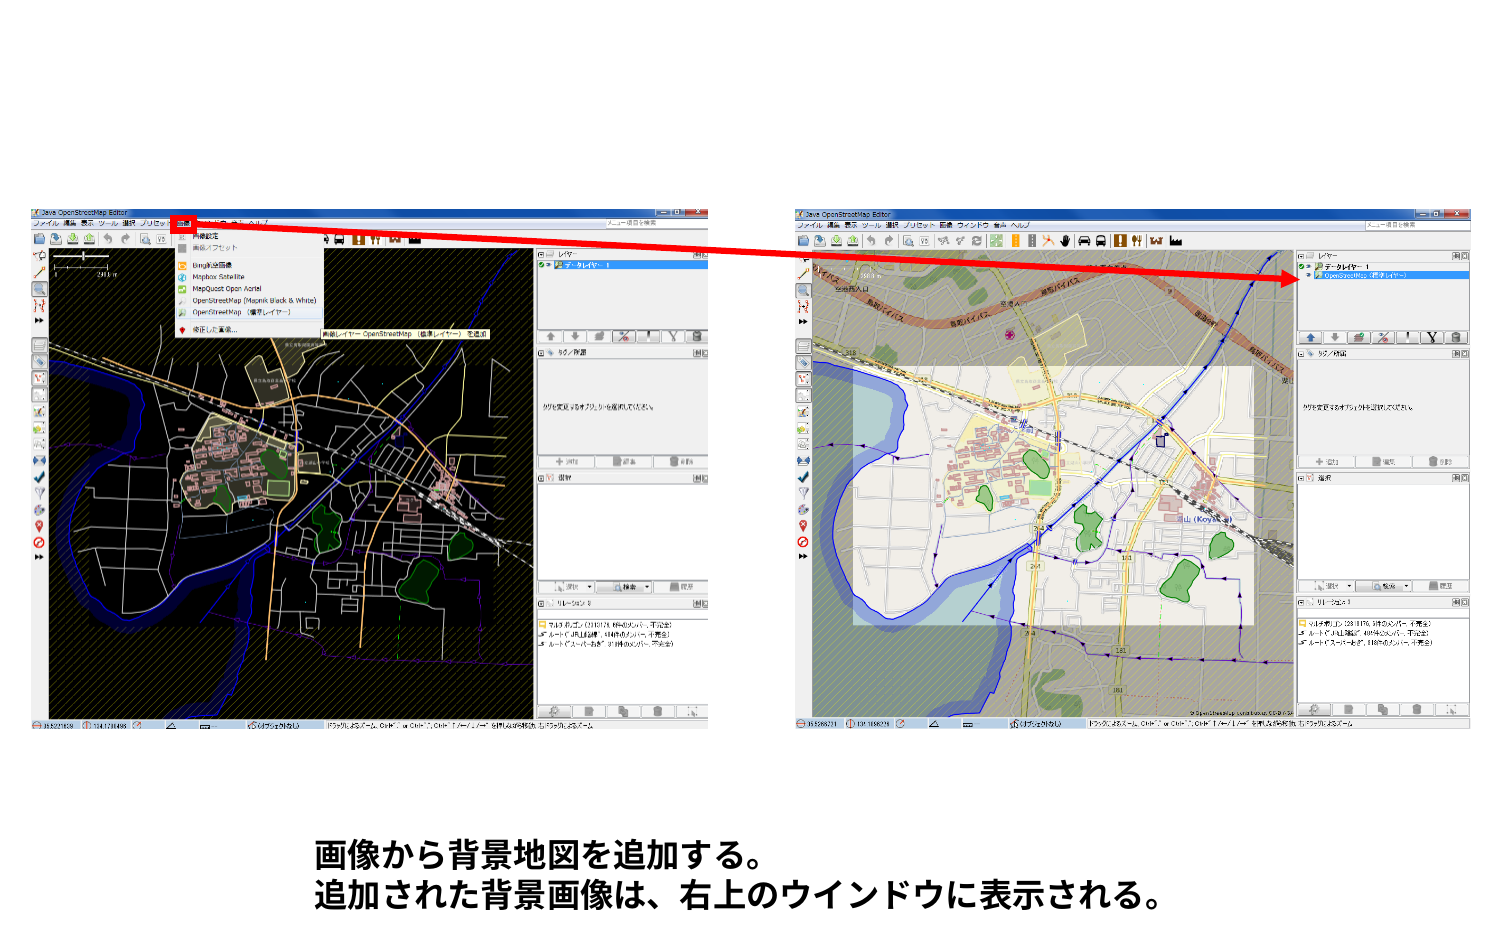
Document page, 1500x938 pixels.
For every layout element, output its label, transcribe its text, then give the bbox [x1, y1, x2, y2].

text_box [193, 224, 1301, 280]
text_box 画像から背景地図を追加する。 追加された背景画像は、右上のウインドウに表示される。 [299, 826, 1194, 922]
picture [31, 209, 708, 729]
picture [795, 209, 1471, 729]
